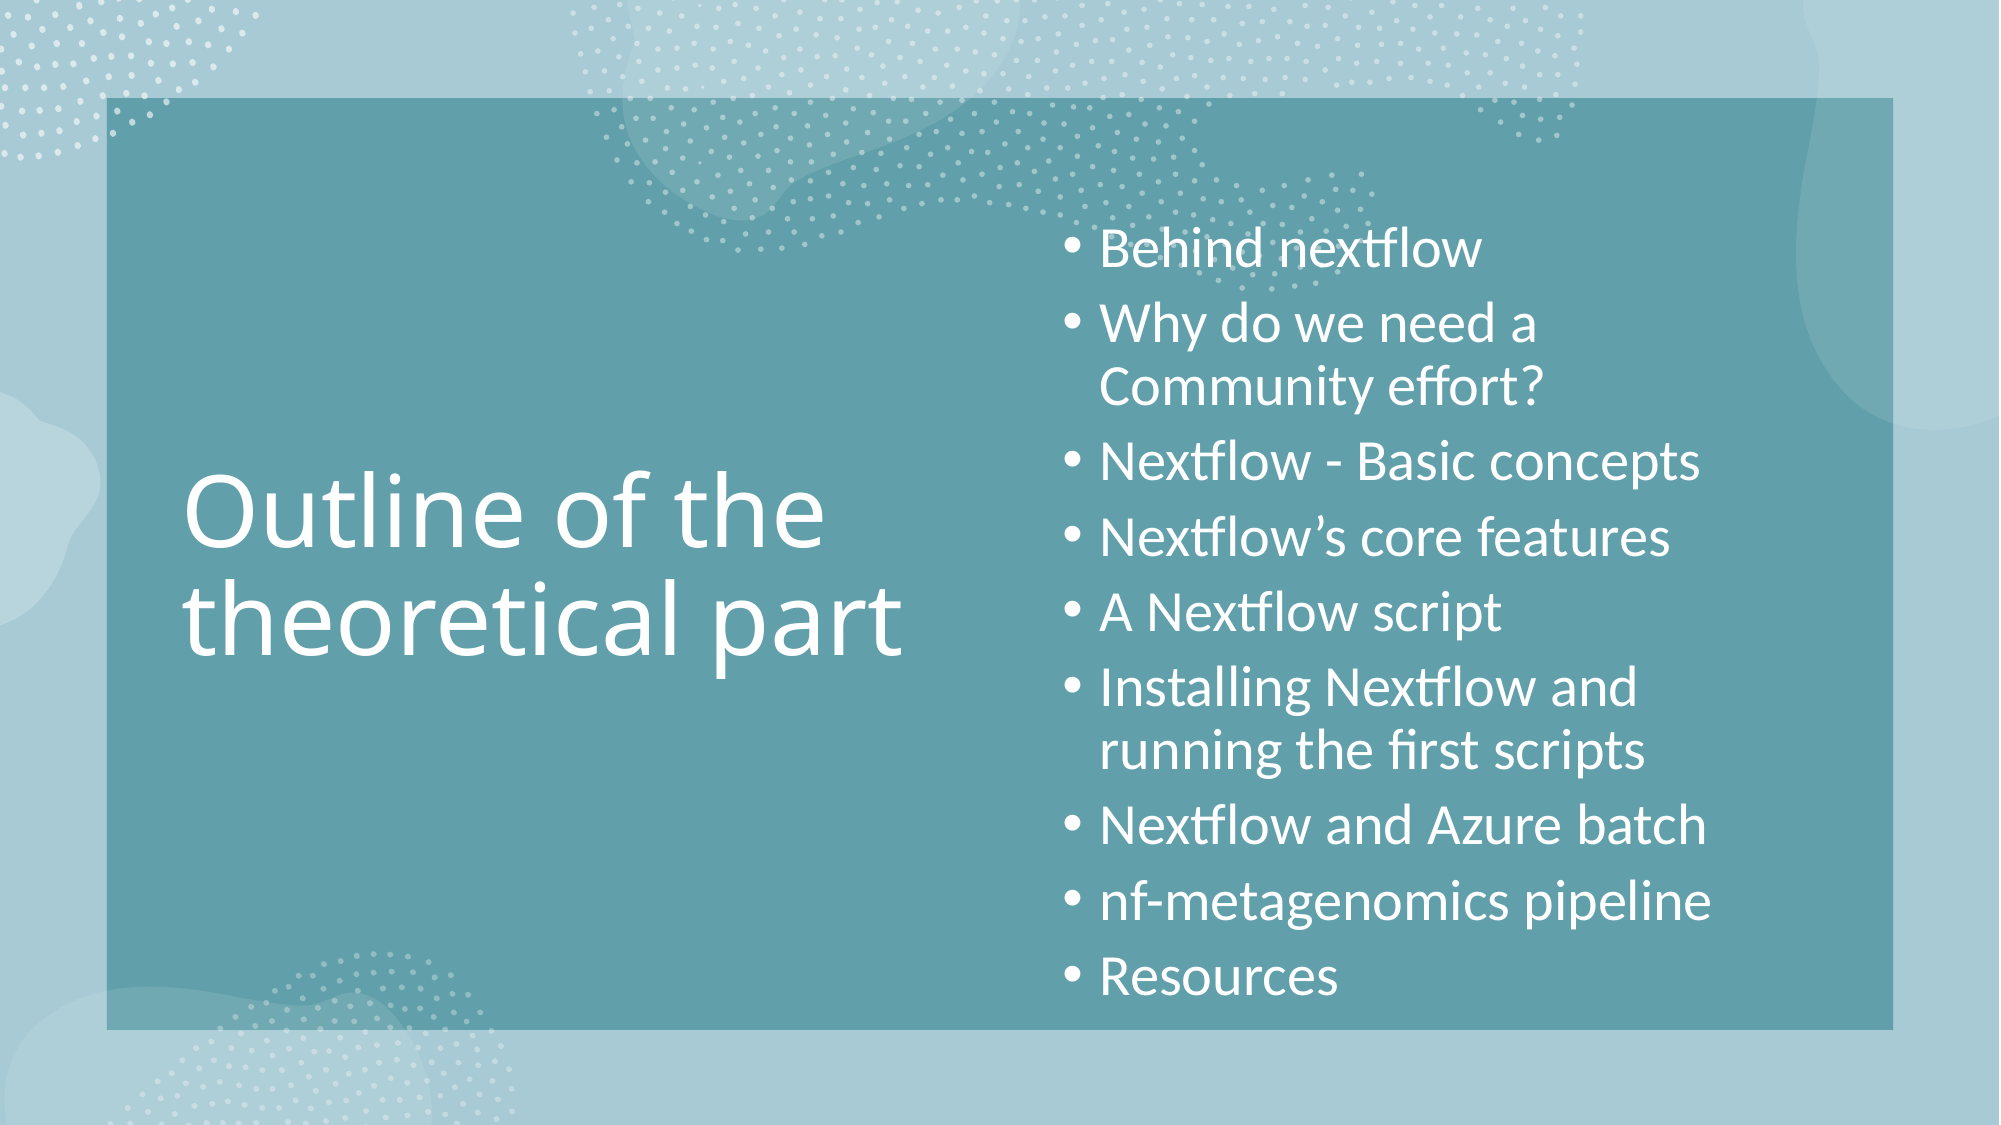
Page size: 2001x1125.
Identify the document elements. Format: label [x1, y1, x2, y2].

text_box [0, 0, 2000, 1125]
